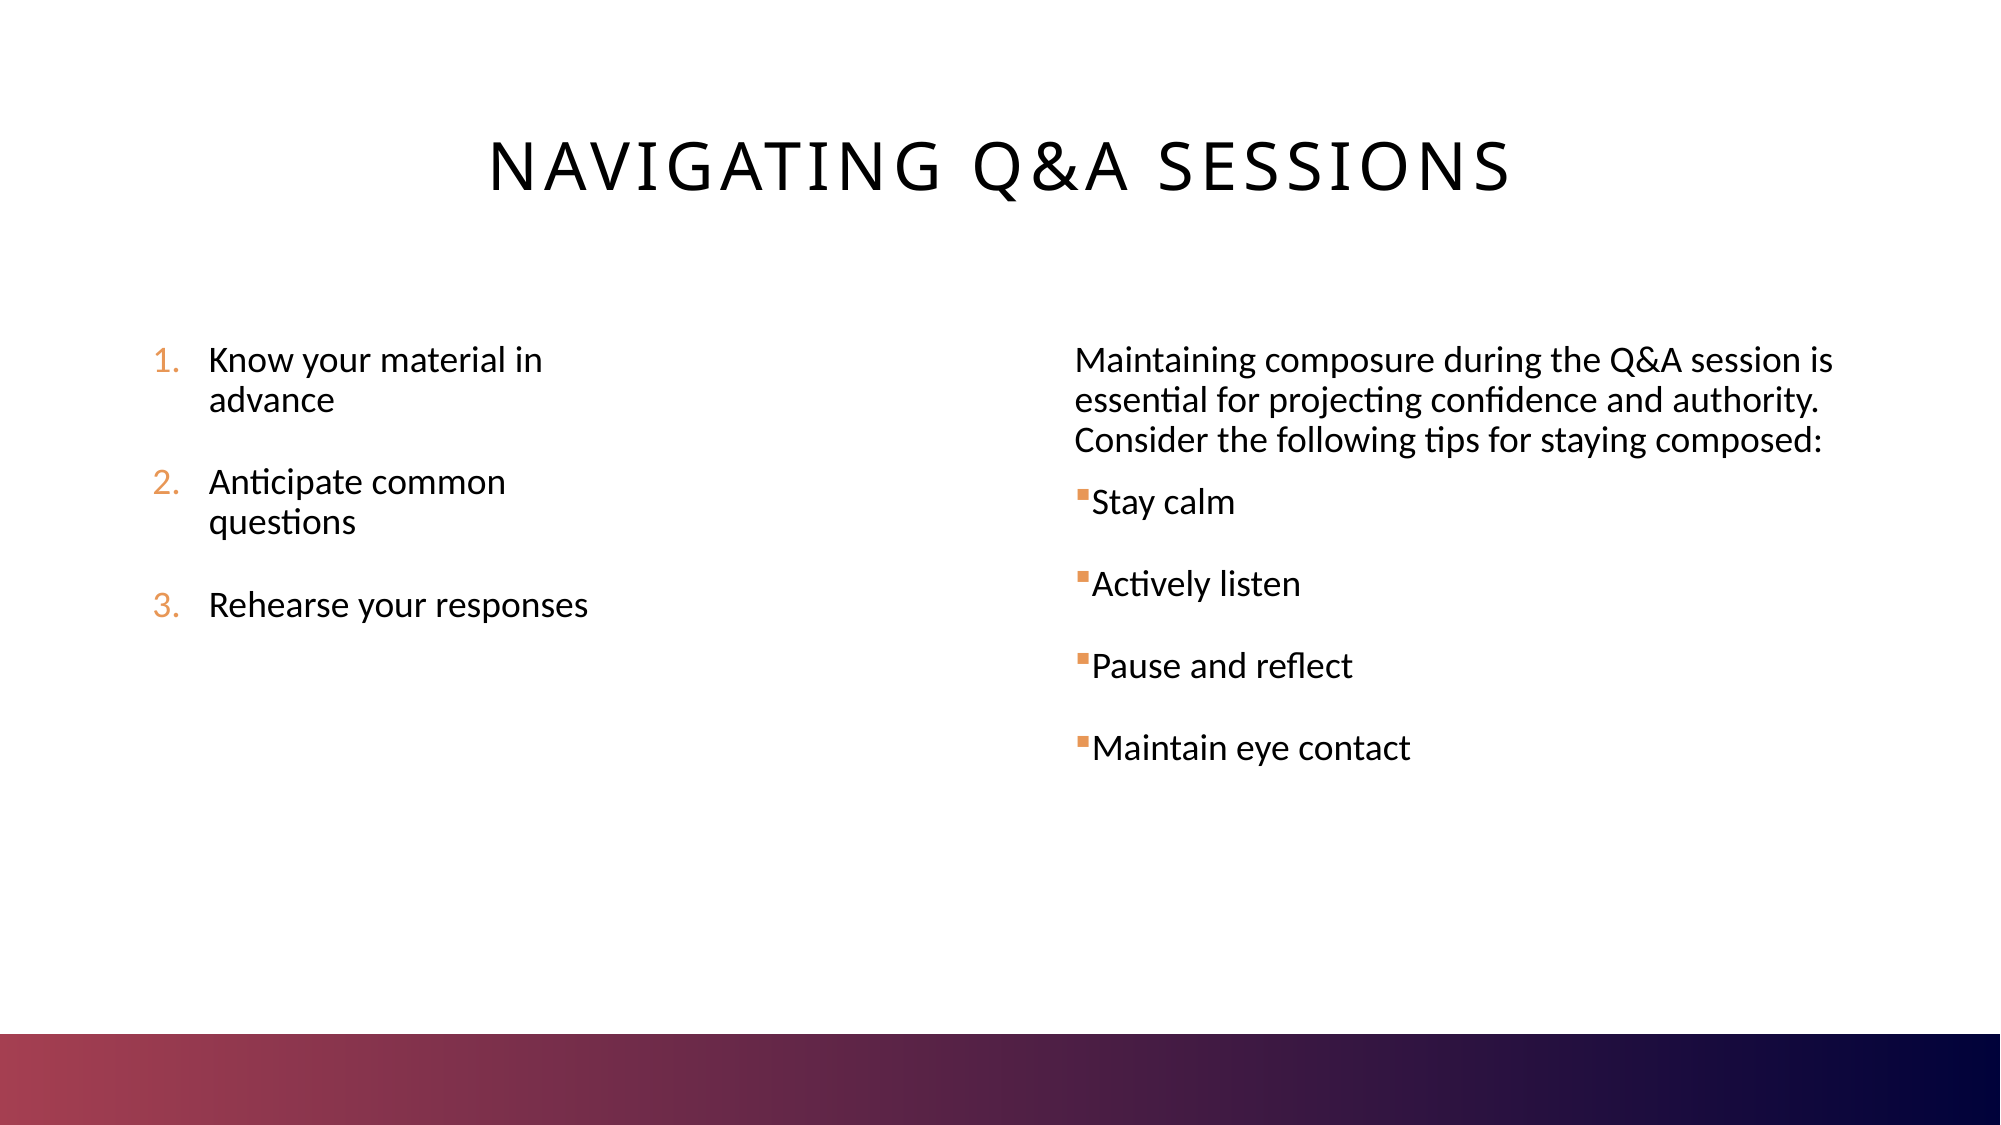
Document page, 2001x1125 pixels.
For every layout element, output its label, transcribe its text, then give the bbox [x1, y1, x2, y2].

list Maintaining composure during the Q&A session is essential for projecting confidence and authority. Consider the following tips for staying composed: Stay calm Actively listen Pause and reflect Maintain eye contact [1059, 332, 1863, 1011]
list Know your material in advance Anticipate common questions Rehearse your responses [137, 332, 610, 1011]
title NAVIGATING Q&A SESSIONS [137, 60, 1863, 278]
text_box [0, 1034, 2000, 1125]
